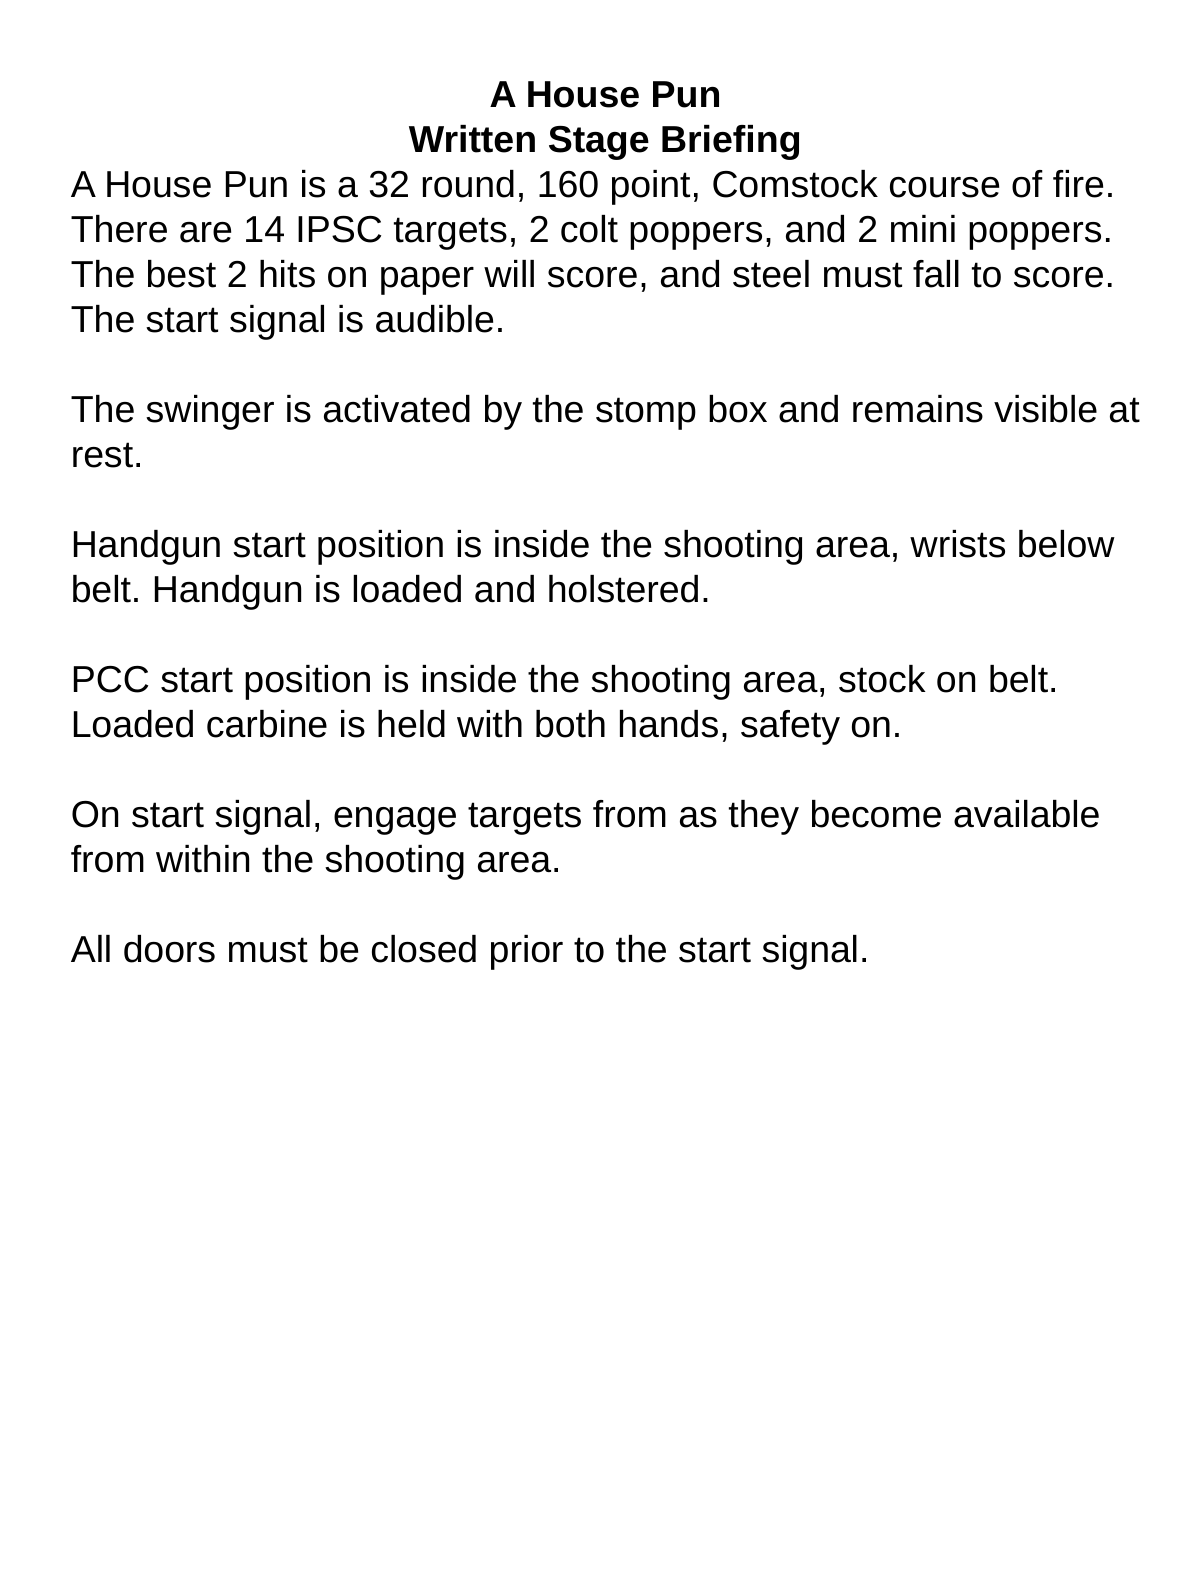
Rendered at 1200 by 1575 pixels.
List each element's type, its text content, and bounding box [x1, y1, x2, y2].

text_box A House Pun Written Stage Briefing A House Pun is a 32 round, 160 point, Comstock course of fire. There are 14 IPSC targets, 2 colt poppers, and 2 mini poppers. The best 2 hits on paper will score, and steel must fall to score. The start signal is audible. The swinger is activated by the stomp box and remains visible at rest. Handgun start position is inside the shooting area, wrists below belt. Handgun is loaded and holstered. PCC start position is inside the shooting area, stock on belt. Loaded carbine is held with both hands, safety on. On start signal, engage targets from as they become available from within the shooting area. All doors must be closed prior to the start signal. [56, 63, 1156, 978]
